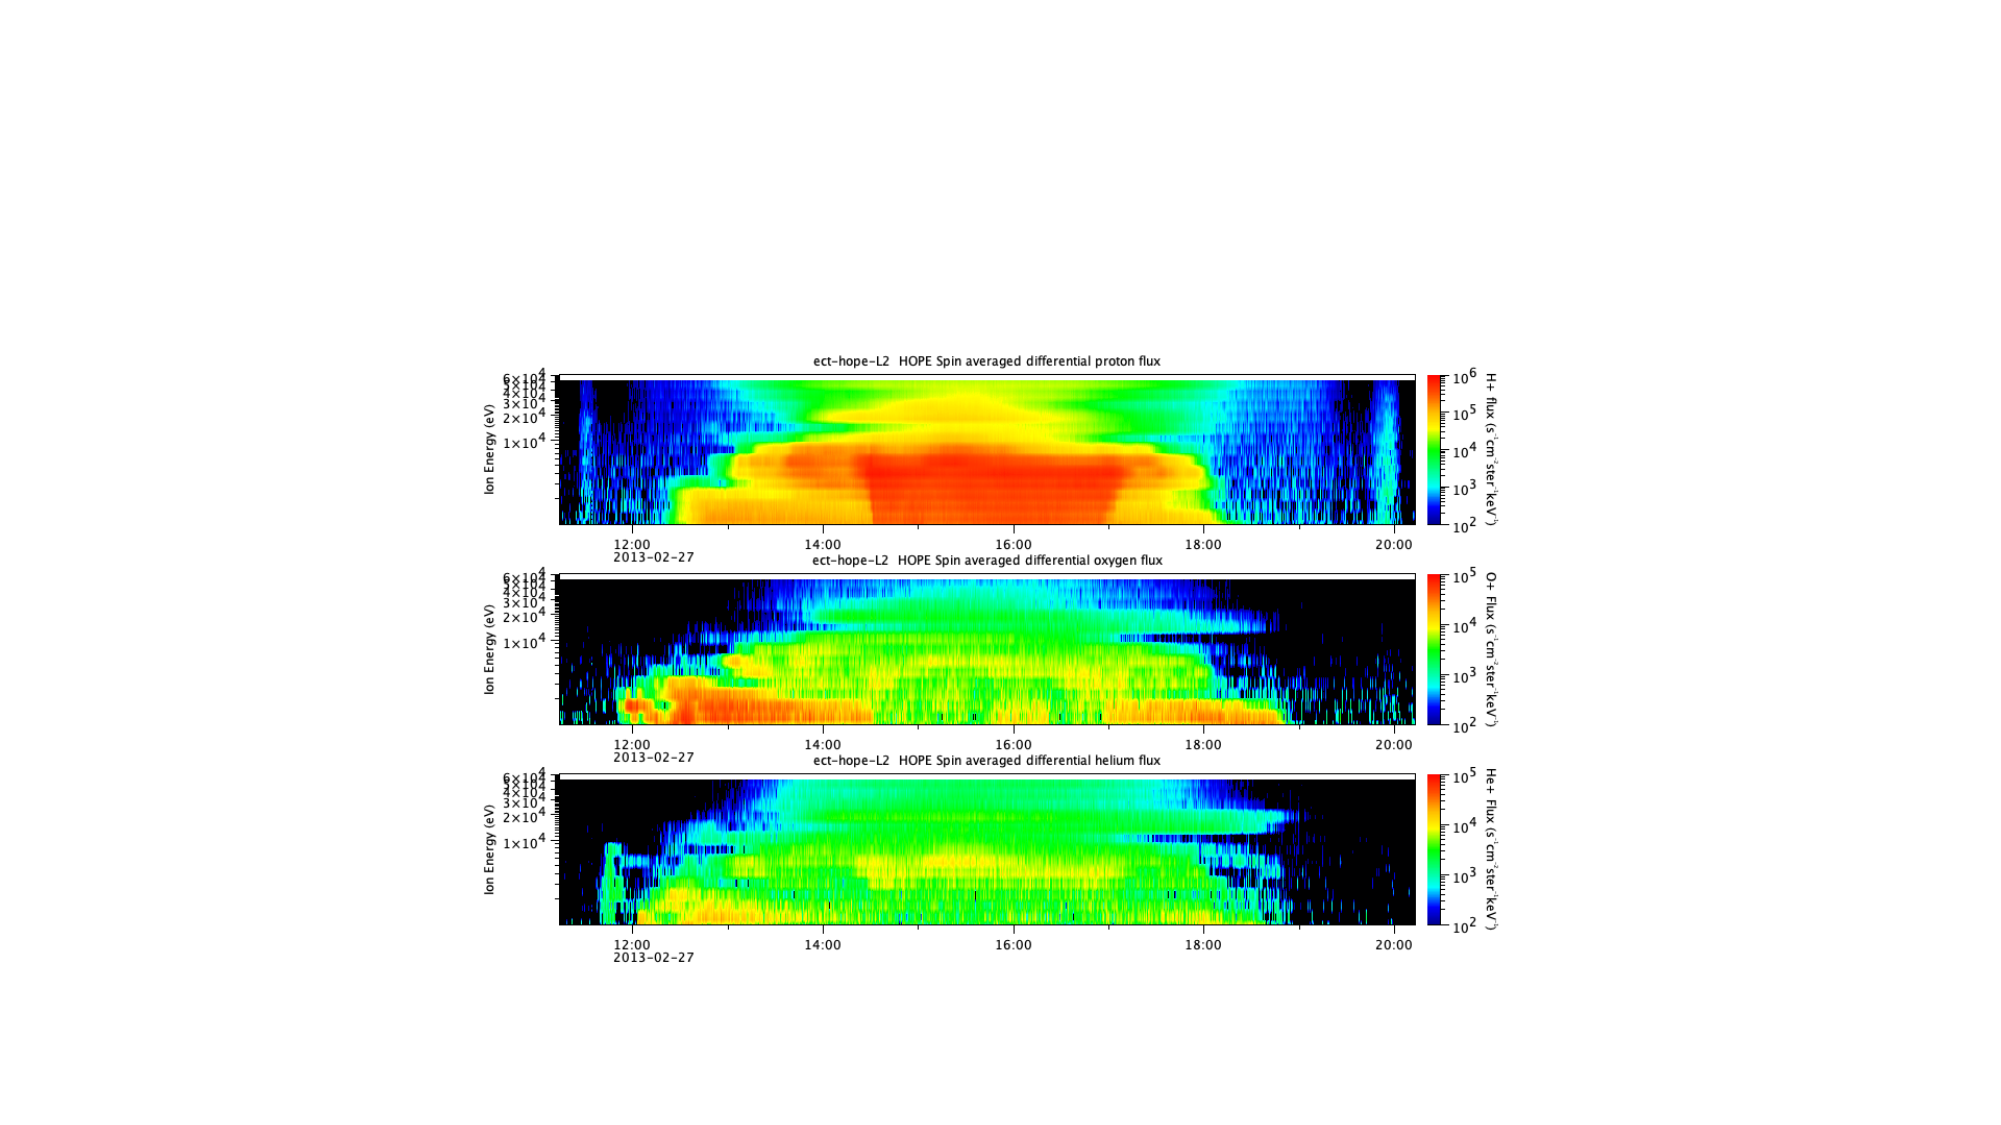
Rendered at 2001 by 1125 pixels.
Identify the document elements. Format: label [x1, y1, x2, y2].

list [460, 325, 1540, 988]
